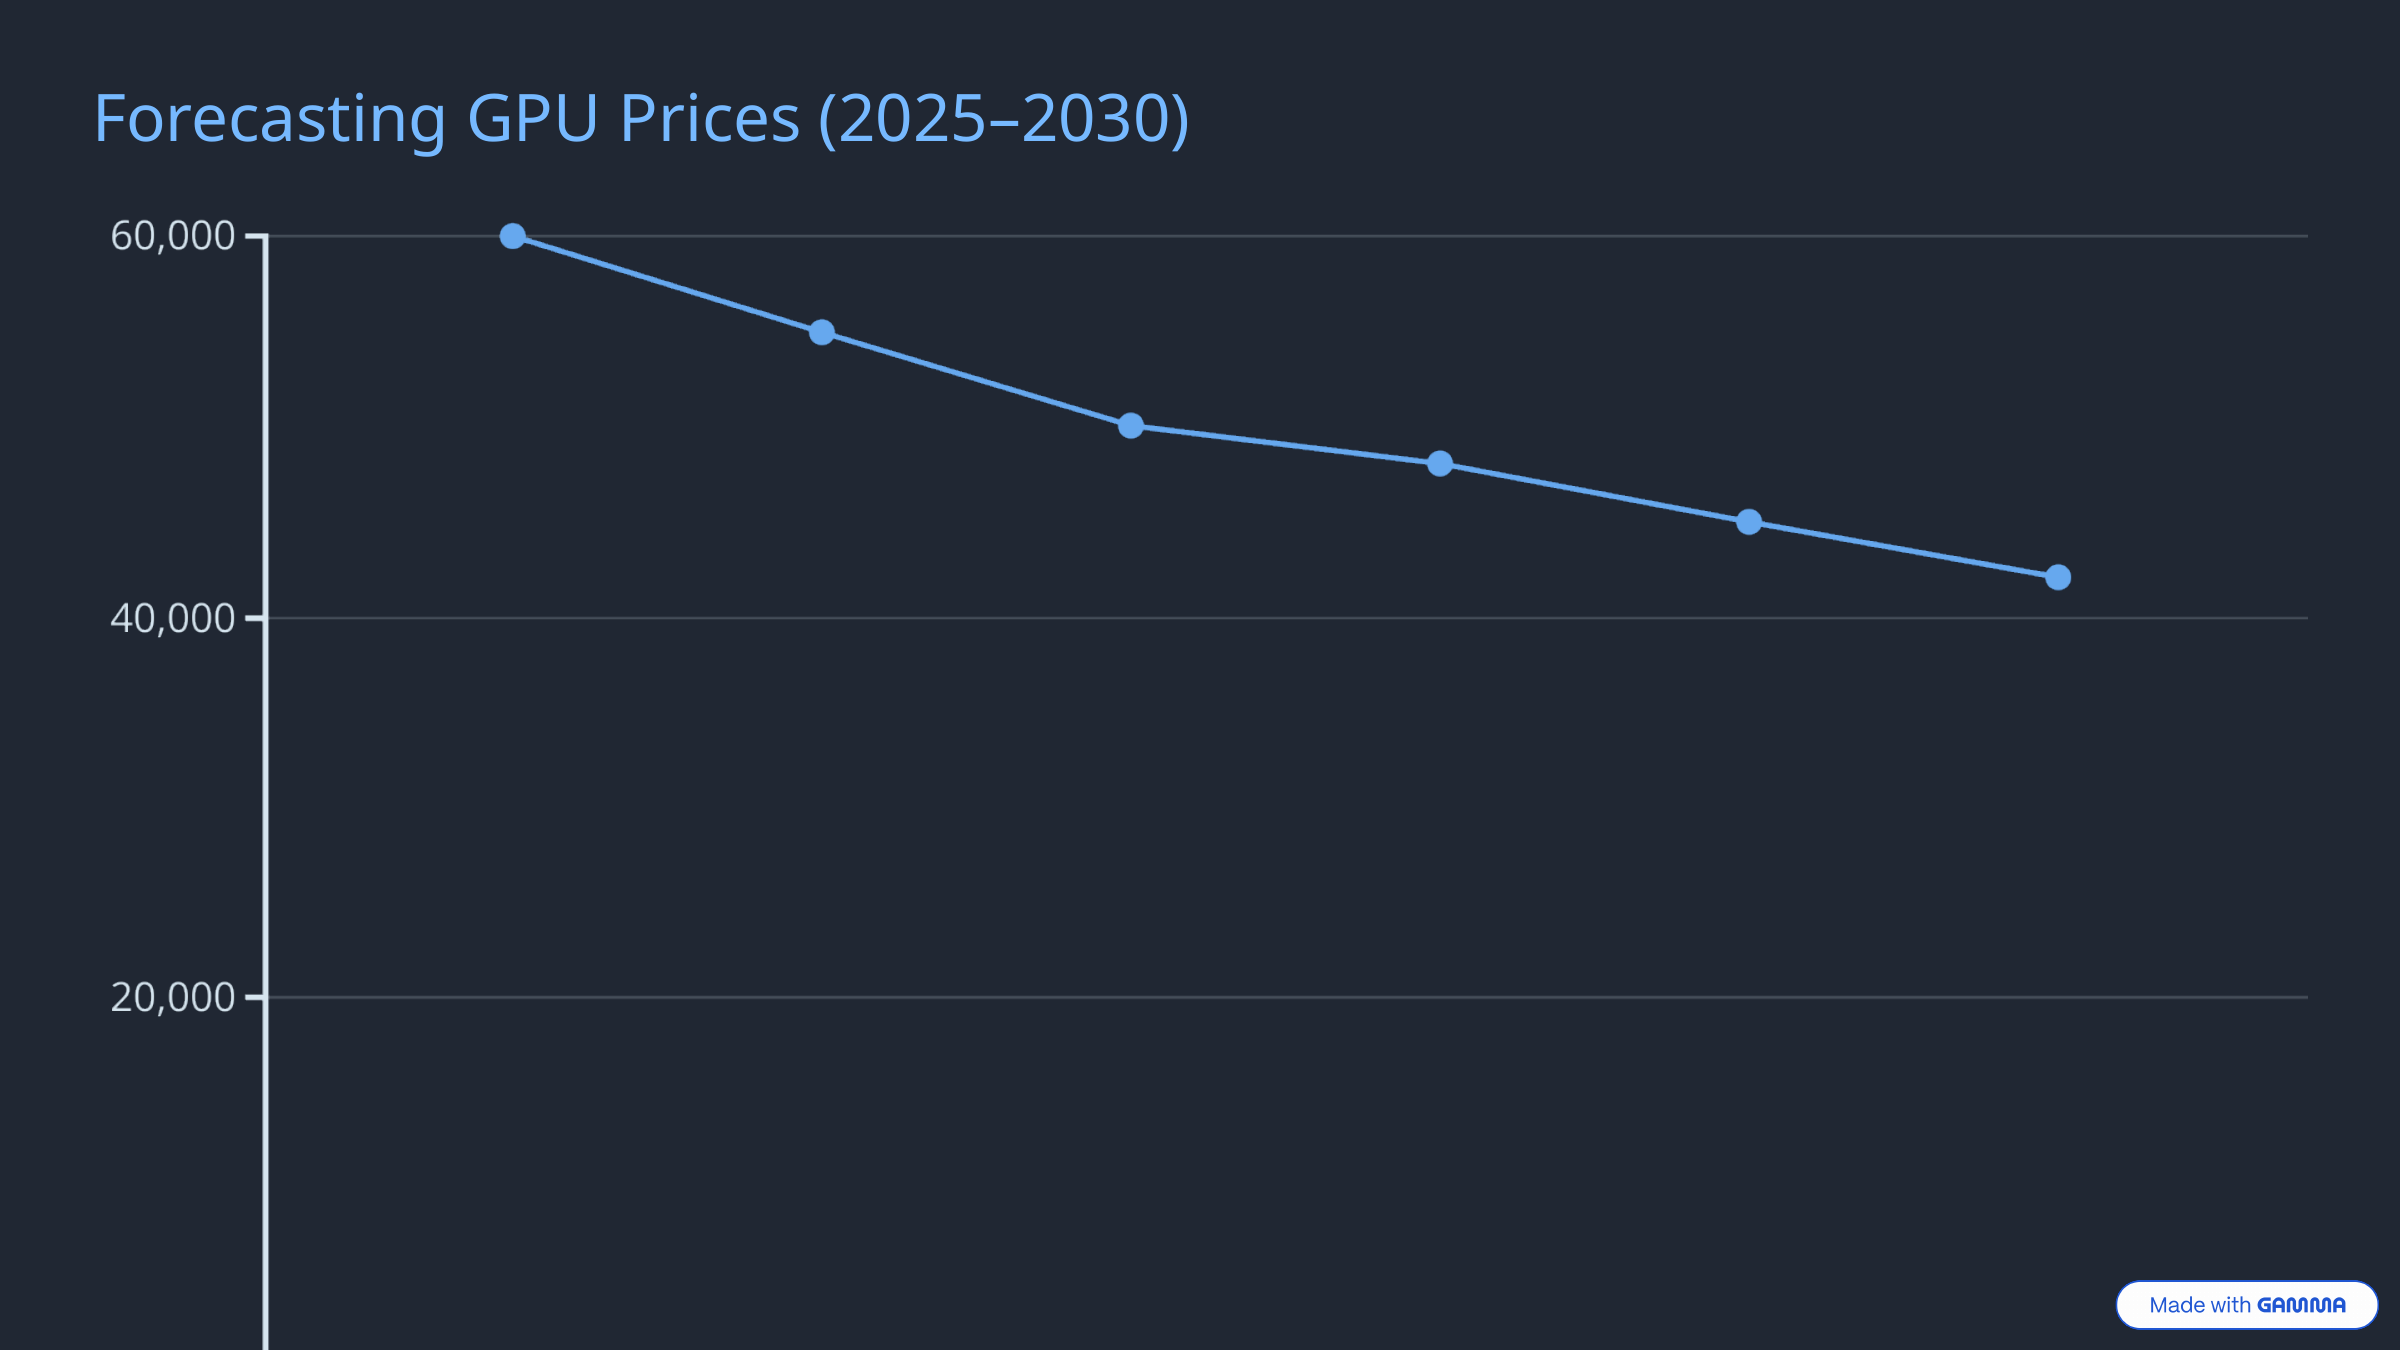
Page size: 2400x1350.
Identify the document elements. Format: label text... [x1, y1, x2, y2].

text_box Forecasting GPU Prices (2025–2030) [92, 72, 1212, 155]
picture [92, 207, 2389, 1350]
